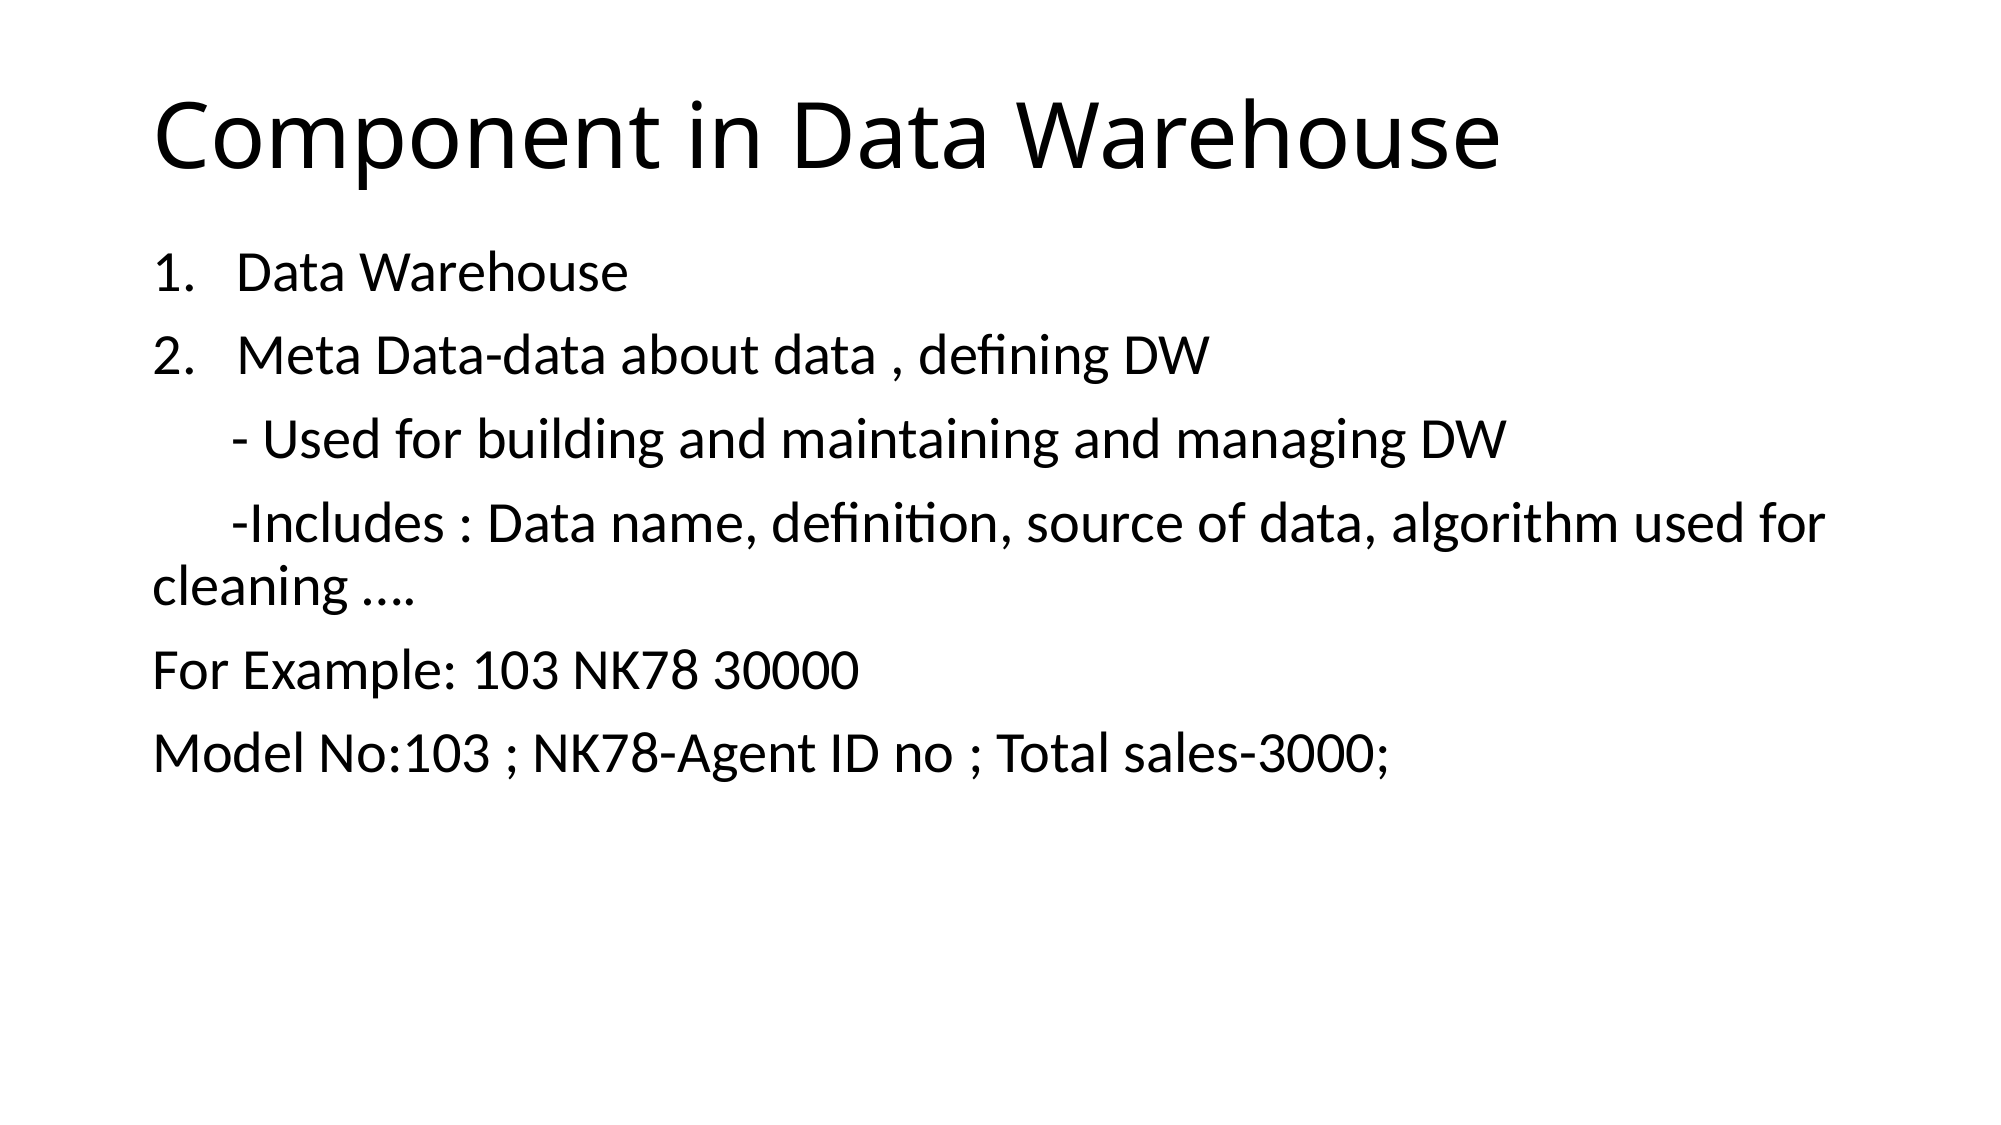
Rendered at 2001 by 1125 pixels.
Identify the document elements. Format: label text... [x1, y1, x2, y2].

list Data Warehouse Meta Data-data about data , defining DW - Used for building and maintaining and managing DW -Includes : Data name, definition, source of data, algorithm used for cleaning …. For Example: 103 NK78 30000 Model No:103 ; NK78-Agent ID no ; Total sales-3000; [137, 233, 1863, 1014]
title Component in Data Warehouse [137, 59, 1863, 219]
